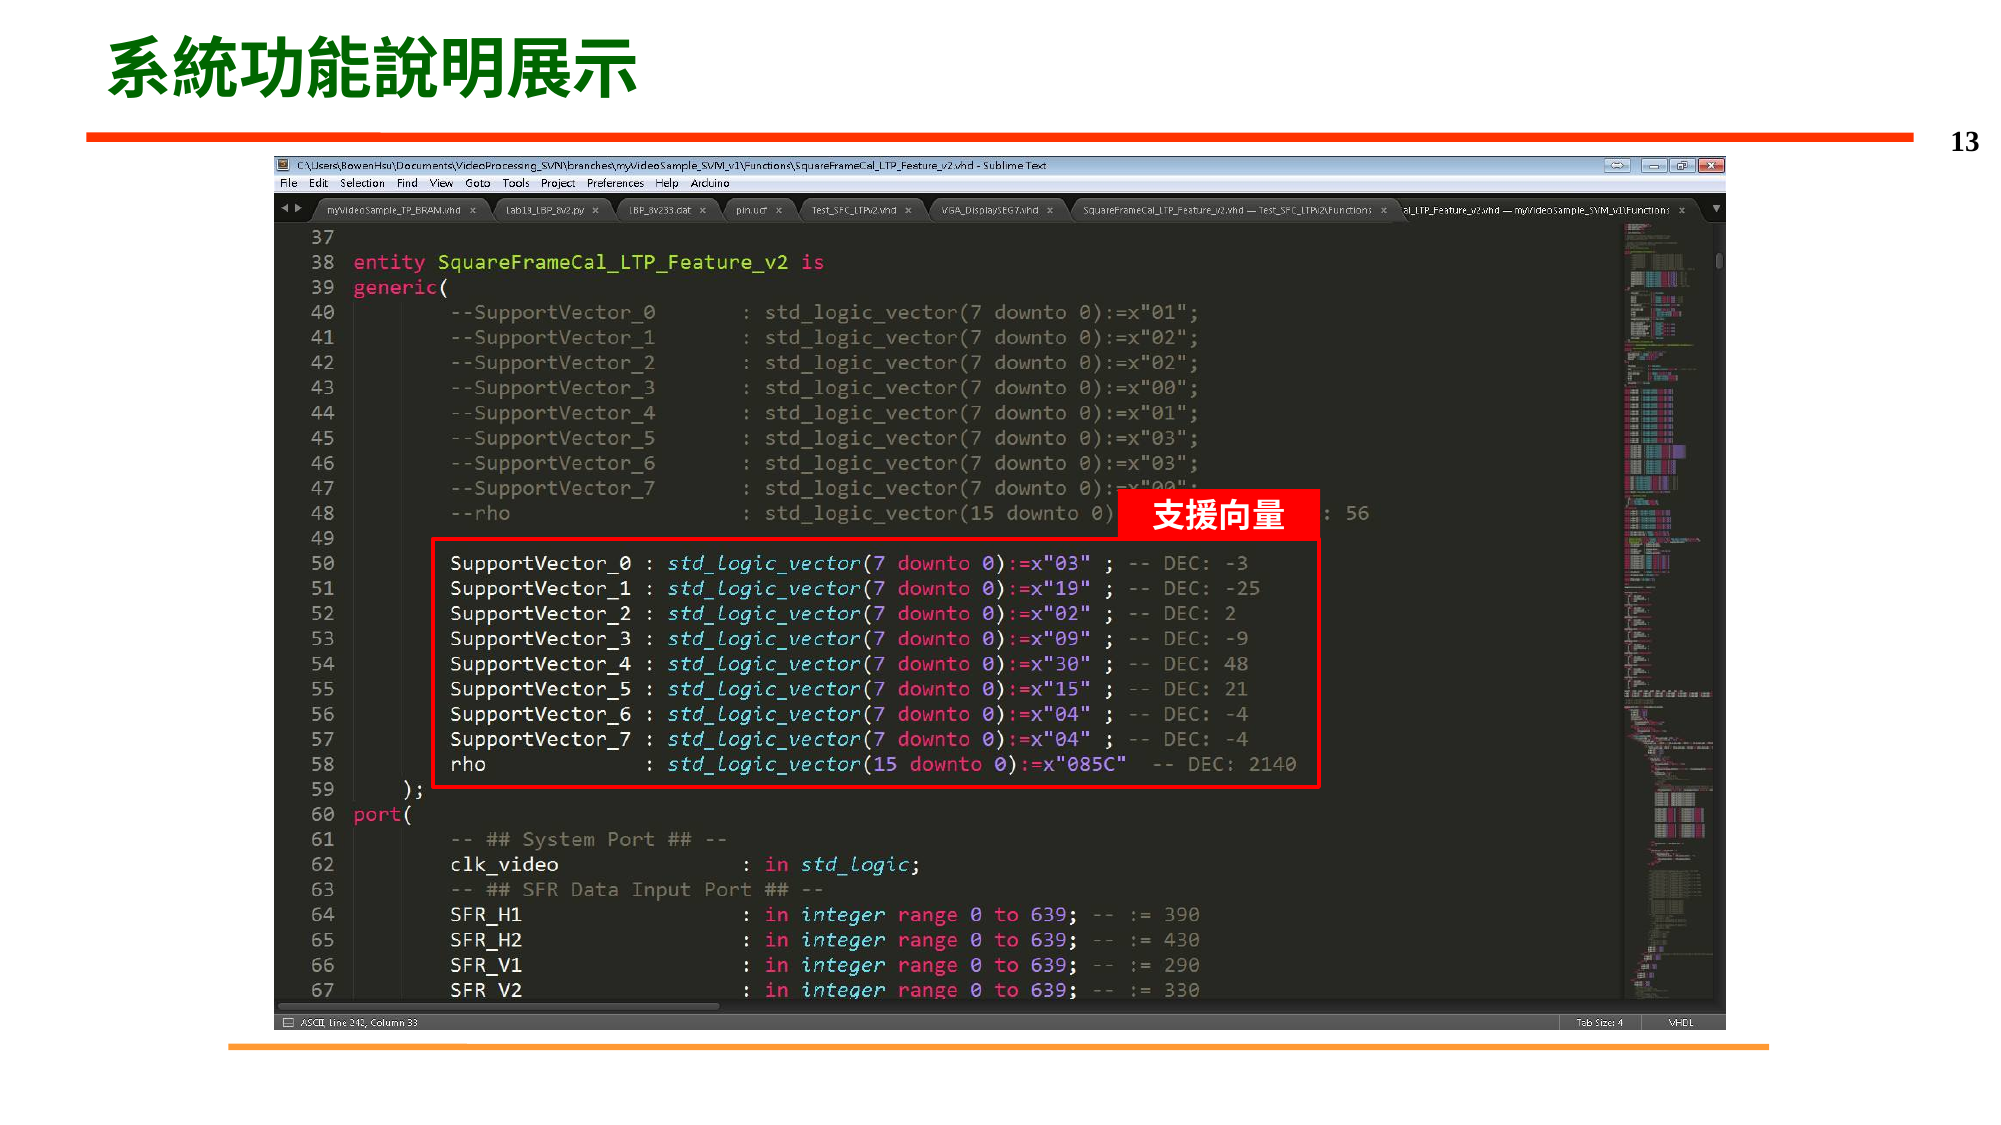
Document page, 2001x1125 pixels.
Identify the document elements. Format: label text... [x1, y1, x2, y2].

title 系統功能說明展示 [99, 24, 1901, 107]
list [273, 156, 1726, 1030]
footer 13 [1846, 112, 2000, 168]
